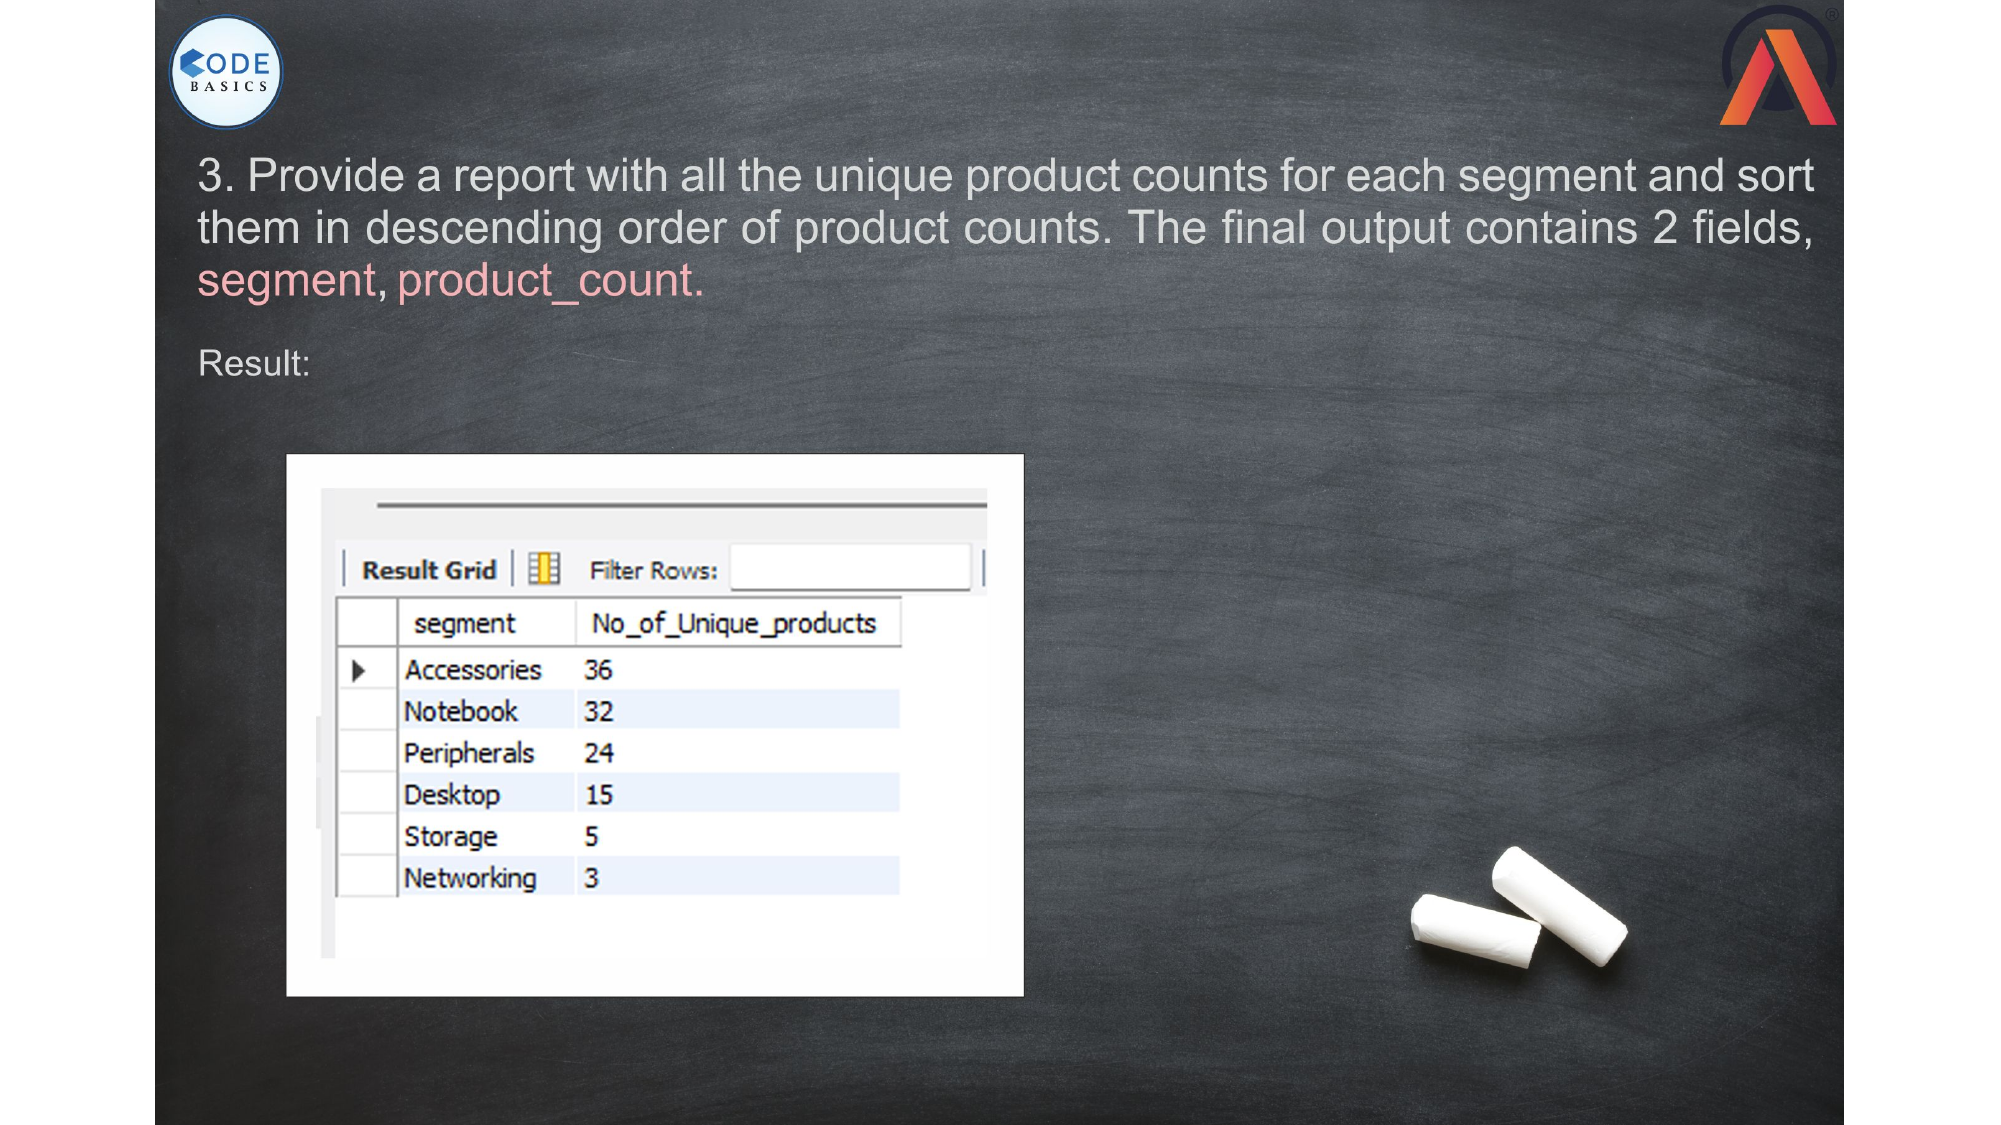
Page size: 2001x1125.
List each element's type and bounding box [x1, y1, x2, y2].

picture [155, 0, 1844, 1125]
